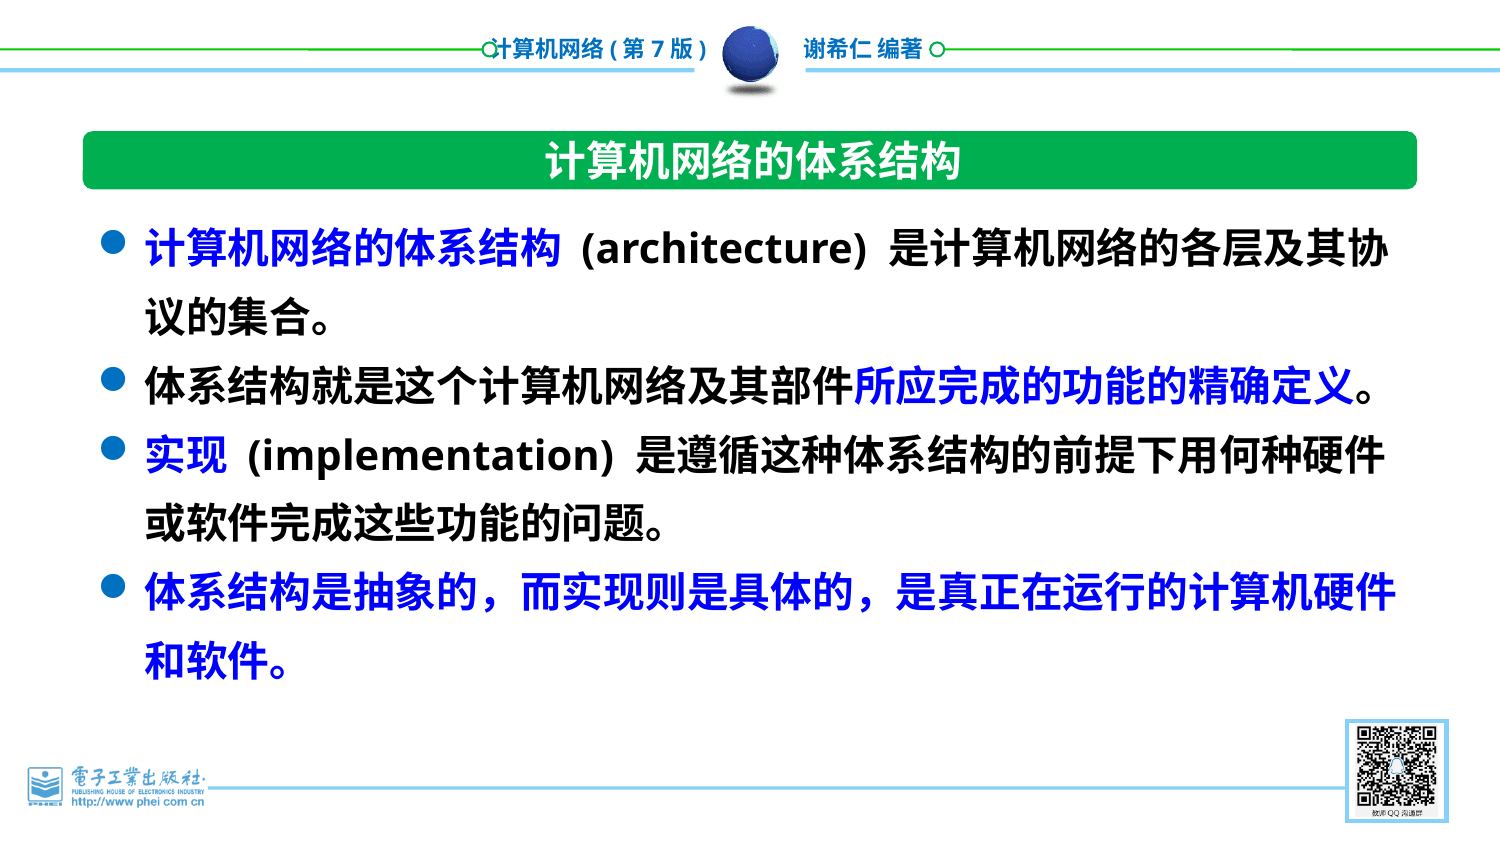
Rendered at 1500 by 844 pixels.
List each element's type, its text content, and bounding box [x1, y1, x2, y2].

text_box [82, 131, 529, 190]
text_box 计算机网络的体系结构 [529, 127, 978, 193]
text_box [978, 131, 1418, 190]
picture [720, 24, 780, 100]
picture [1355, 724, 1438, 817]
text_box 计算机网络的体系结构 (architecture) 是计算机网络的各层及其协议的集合。 体系结构就是这个计算机网络及其部件所应完成的功能的精确定义。 实现 (implementation) 是遵循这种体系结构的前提下用何种硬件或软件完成这些功能的问题。 体系结构是抽象的，而实现则是具体的，是真正在运行的计算机硬件和软件。 [82, 196, 1418, 693]
picture [23, 764, 208, 809]
